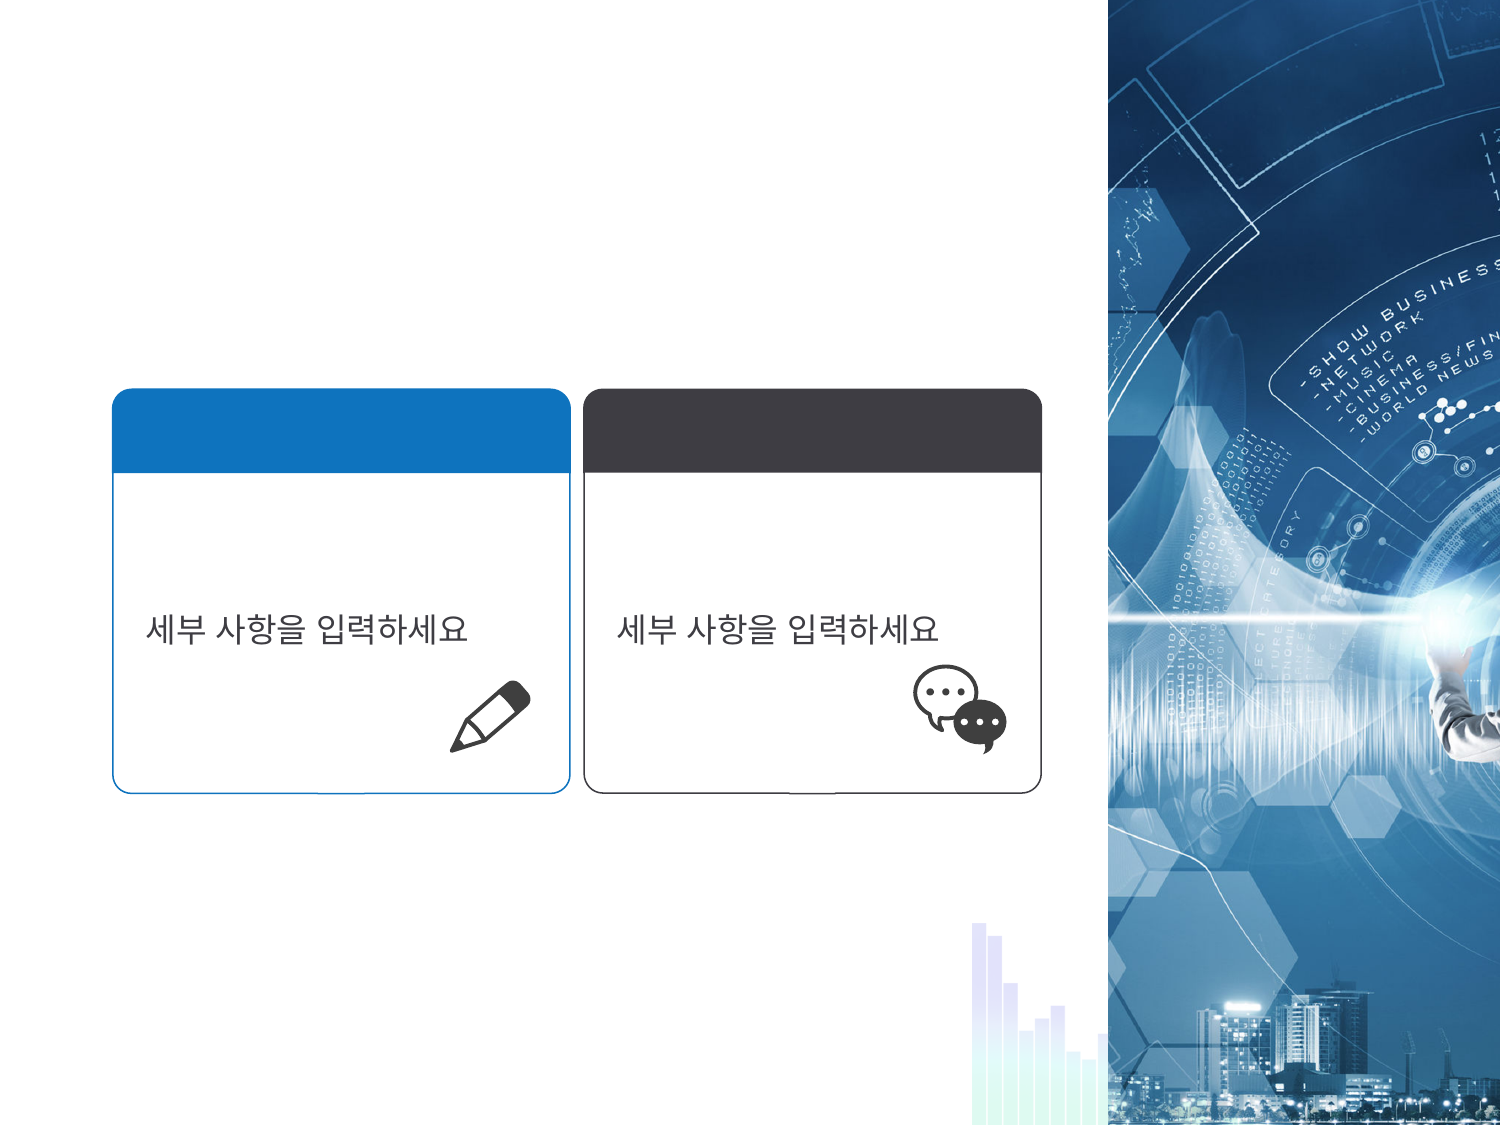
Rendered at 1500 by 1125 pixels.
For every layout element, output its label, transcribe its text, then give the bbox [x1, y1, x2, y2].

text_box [451, 681, 530, 751]
text_box 텍스트 [583, 388, 1043, 474]
text_box 세부 사항을 입력하세요 [112, 472, 570, 794]
picture [0, 0, 1500, 1125]
text_box 세부 사항을 입력하세요 [584, 471, 1042, 794]
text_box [915, 666, 1007, 755]
text_box 텍스트 [111, 388, 571, 474]
